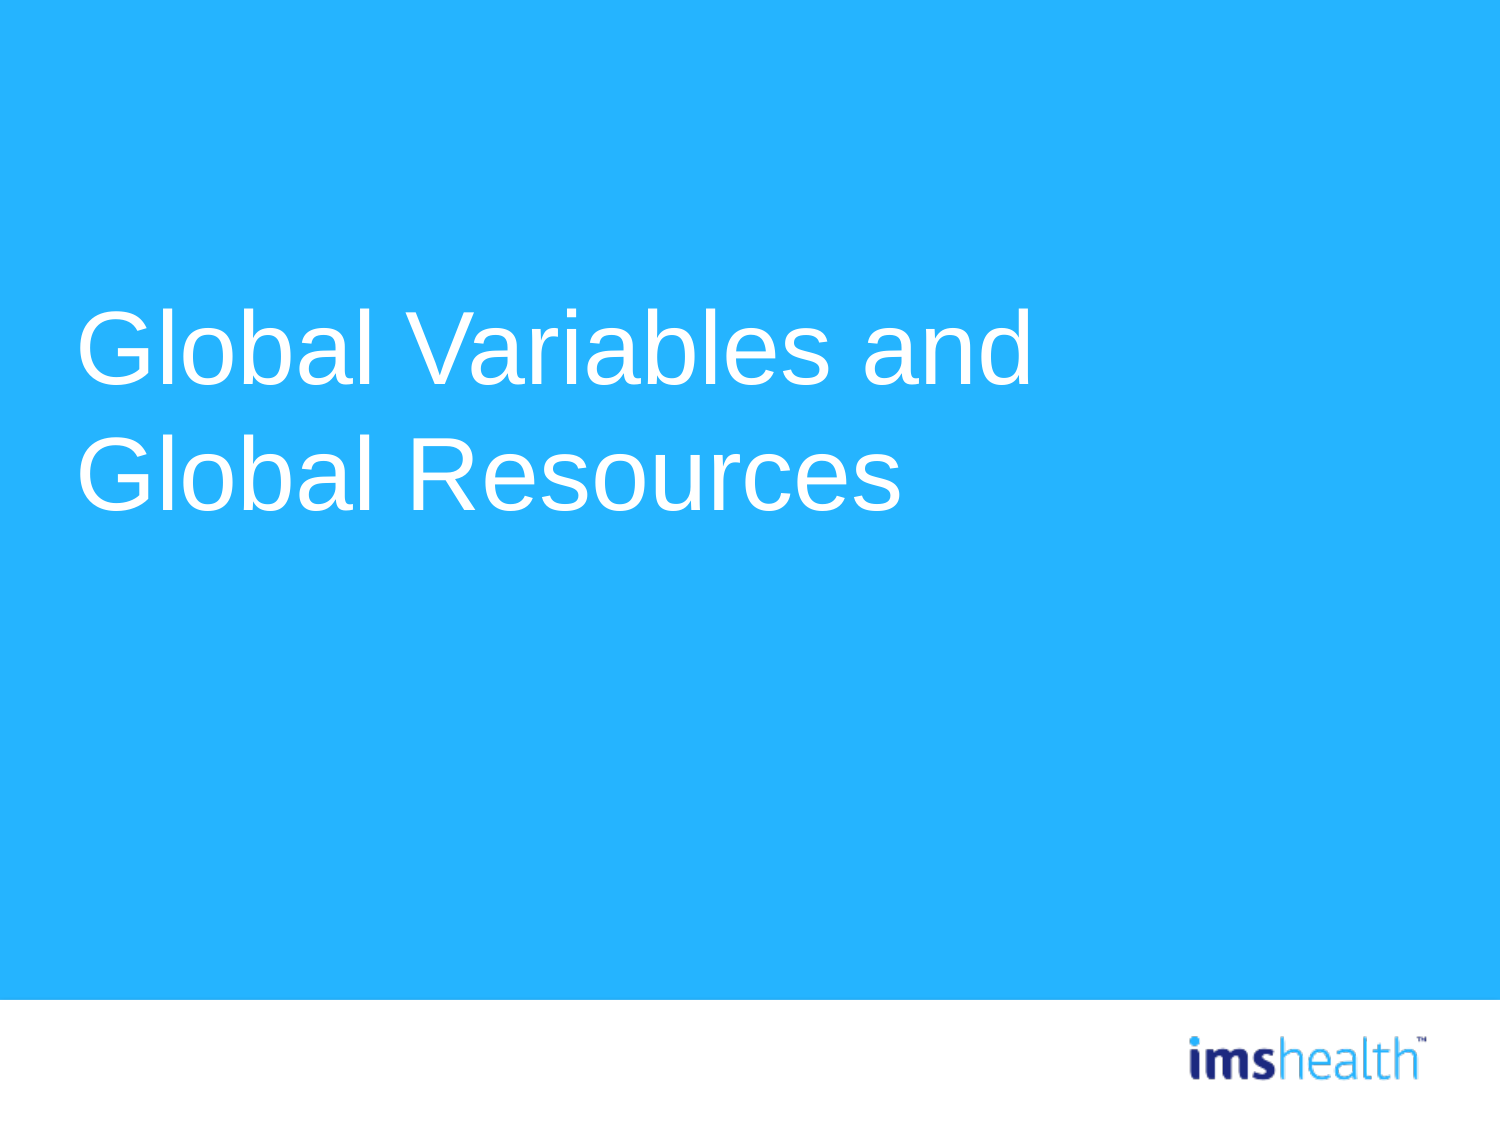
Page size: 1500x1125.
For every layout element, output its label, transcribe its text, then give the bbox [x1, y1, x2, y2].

picture [1187, 1029, 1428, 1091]
list Global Variables and Global Resources [75, 287, 1391, 531]
